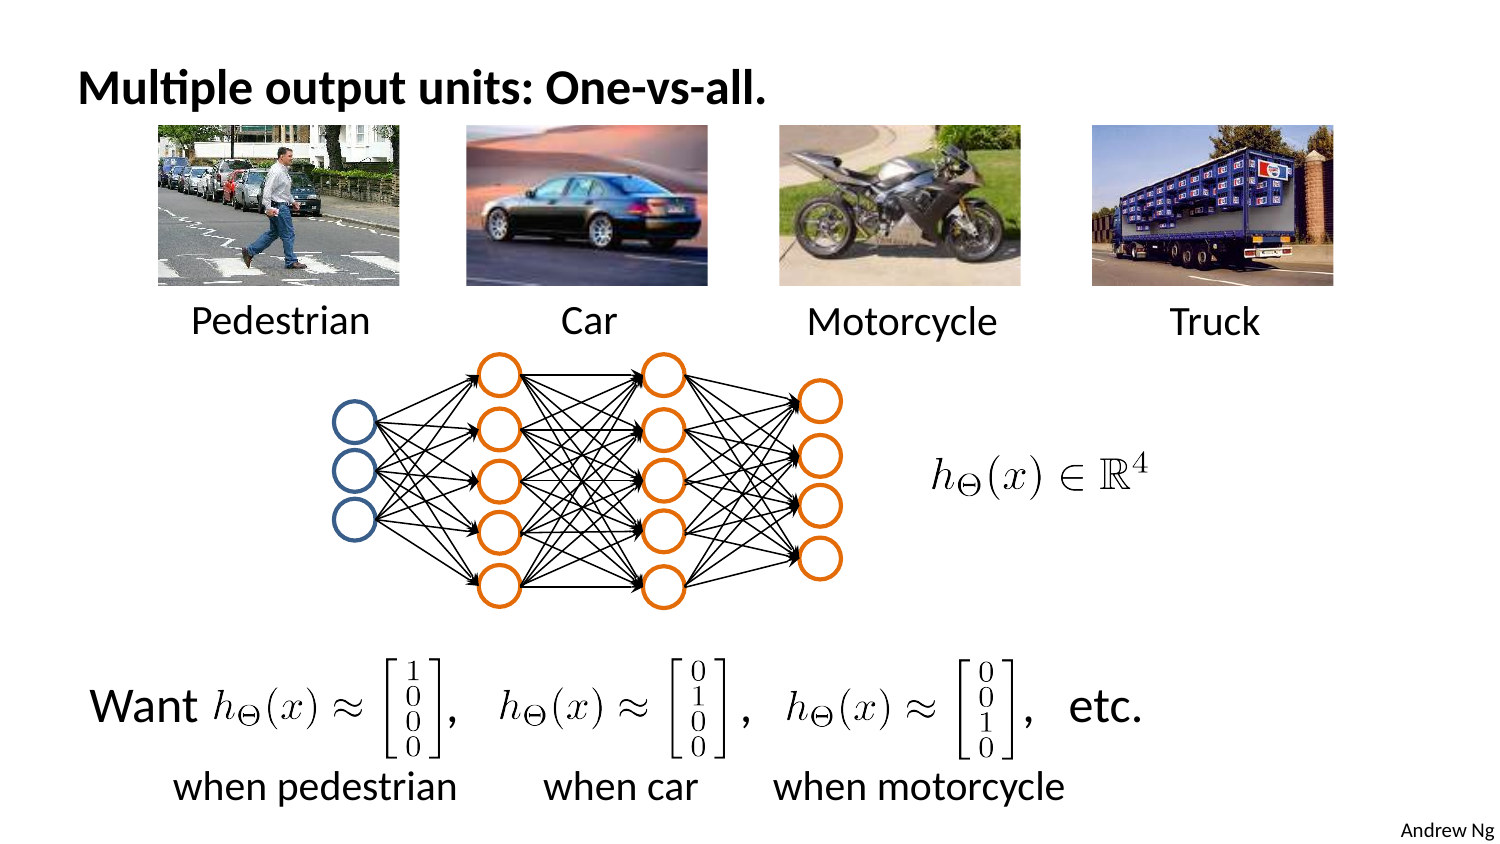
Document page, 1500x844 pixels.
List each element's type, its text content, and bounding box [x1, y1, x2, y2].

text_box Want , , , etc. [730, 664, 782, 741]
text_box Want , , , etc. [444, 664, 494, 741]
picture [500, 658, 726, 759]
text_box Want , , , etc. [74, 664, 209, 741]
text_box Multiple output units: One-vs-all. [62, 46, 863, 123]
picture [214, 658, 440, 759]
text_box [157, 124, 1339, 351]
text_box when pedestrian when car when motorcycle [157, 751, 1125, 817]
text_box Want , , , etc. [1017, 664, 1338, 741]
picture [787, 659, 1013, 760]
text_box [333, 353, 1149, 609]
